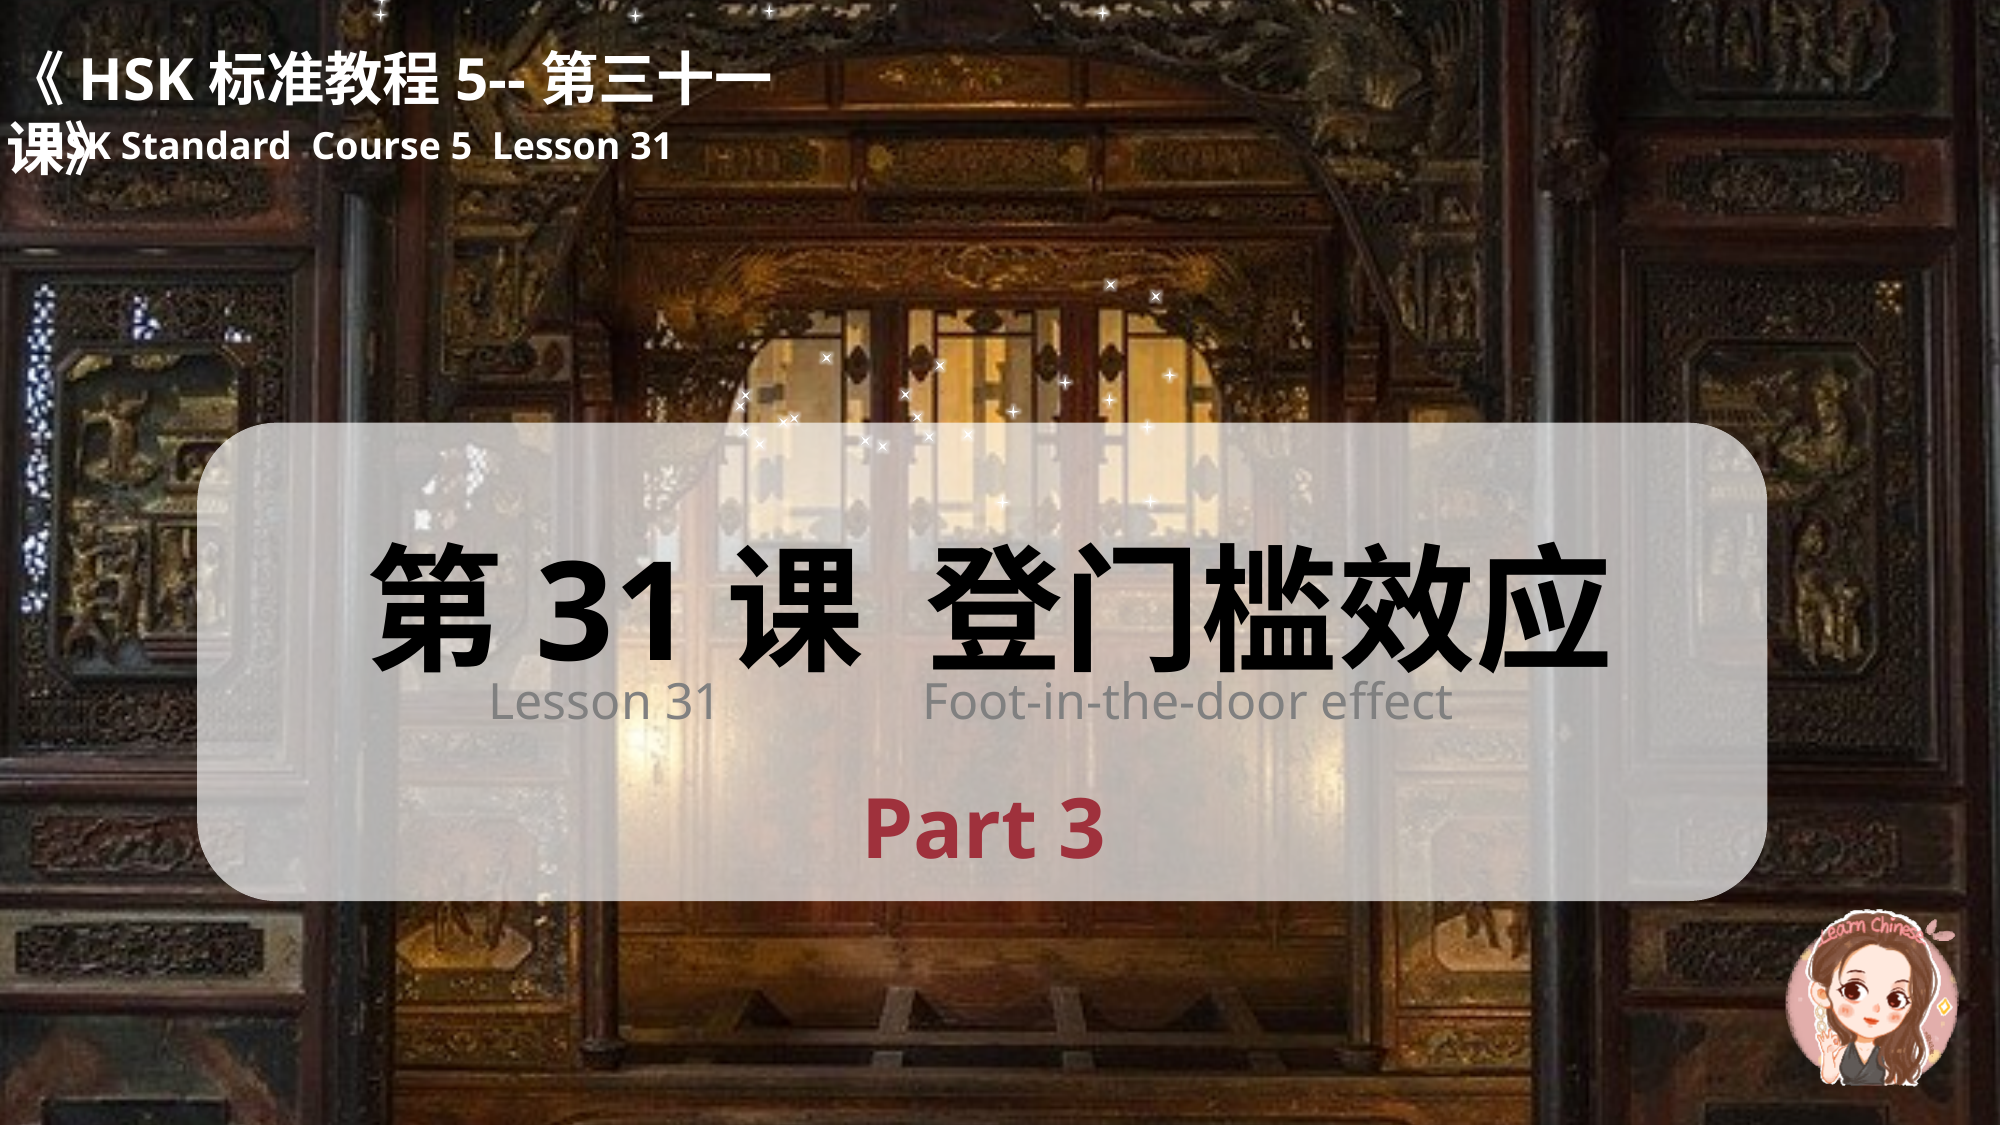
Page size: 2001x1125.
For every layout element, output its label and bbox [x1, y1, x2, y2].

picture [0, 0, 2000, 1125]
text_box [197, 422, 1782, 902]
